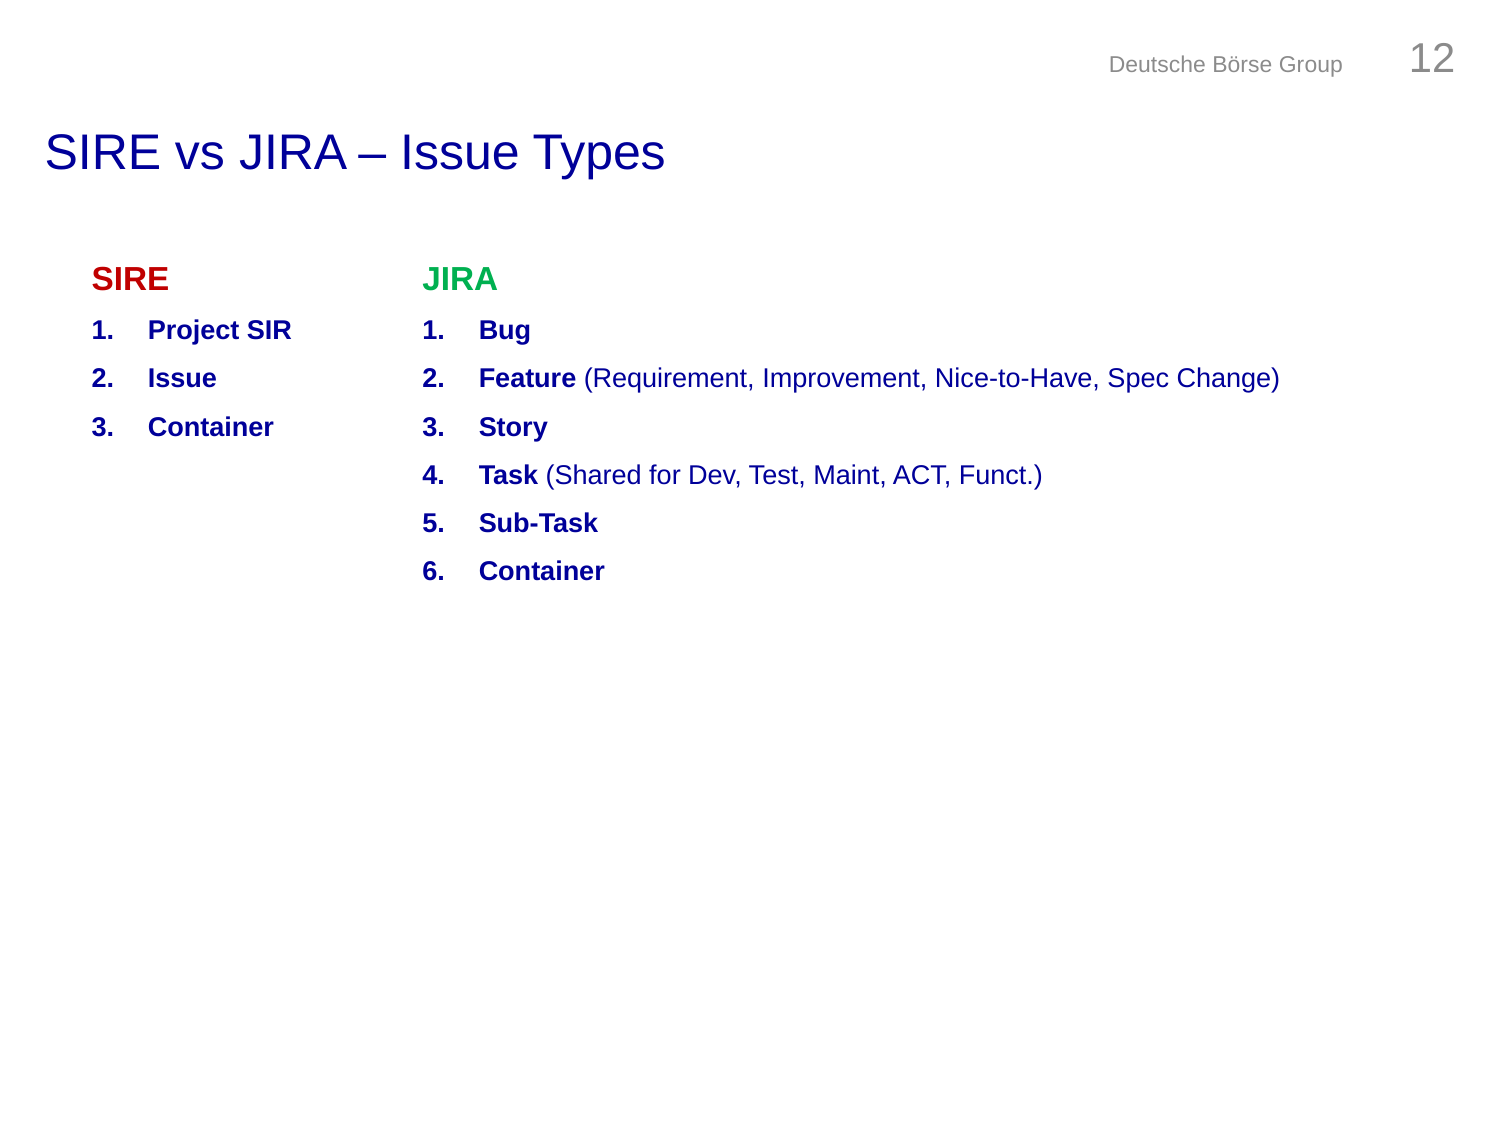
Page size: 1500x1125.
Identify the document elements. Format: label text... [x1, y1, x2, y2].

text_box SIRE Project SIR Issue Container [76, 245, 573, 988]
title SIRE vs JIRA – Issue Types [29, 112, 1317, 262]
list JIRA Bug Feature (Requirement, Improvement, Nice-to-Have, Spec Change) Story Task (Shared for Dev, Test, Maint, ACT, Funct.) Sub-Task Container [573, 245, 1329, 988]
slide_number Deutsche Börse Group 11 [1057, 25, 1471, 86]
